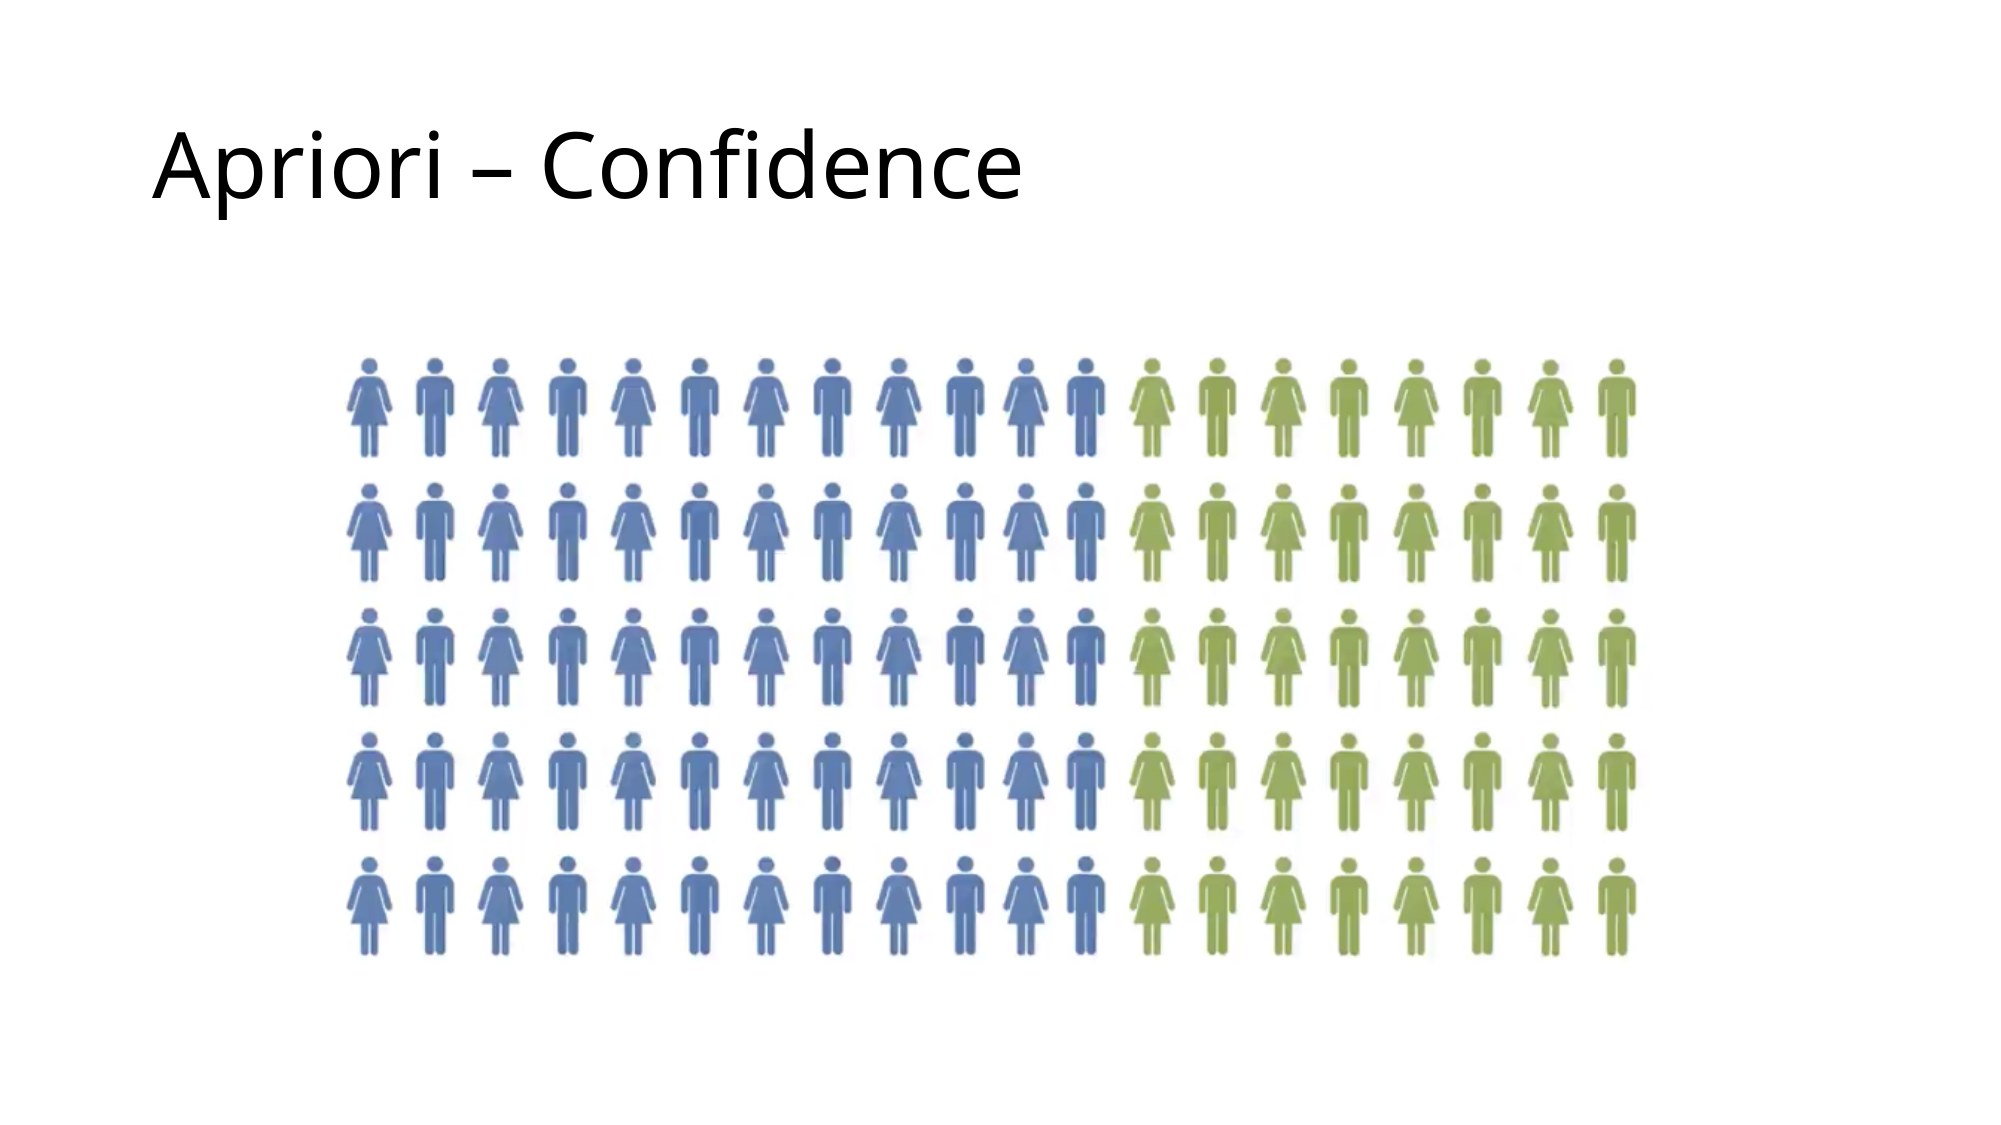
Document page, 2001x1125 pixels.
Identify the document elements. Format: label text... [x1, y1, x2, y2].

title Apriori – Confidence [137, 59, 1863, 278]
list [336, 342, 1664, 968]
